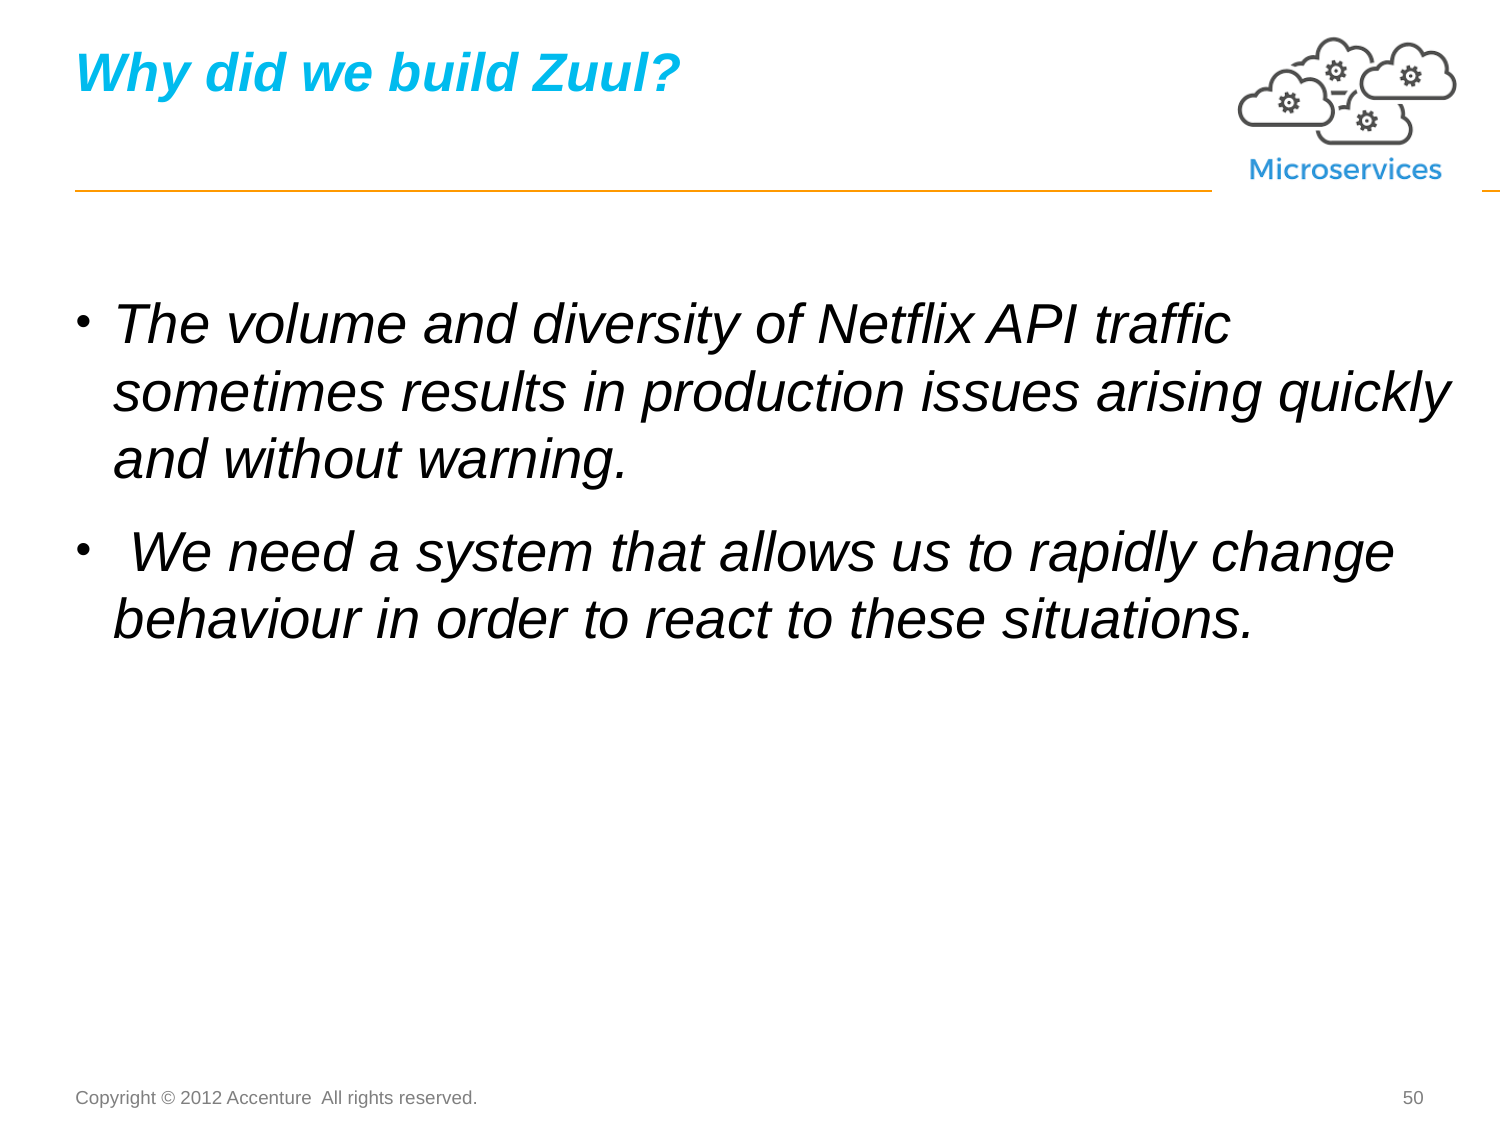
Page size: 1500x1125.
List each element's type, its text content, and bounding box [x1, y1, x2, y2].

picture [1212, 1, 1482, 203]
list The volume and diversity of Netflix API traffic sometimes results in production issues arising quickly and without warning. We need a system that allows us to rapidly change behaviour in order to react to these situations. [75, 287, 1475, 975]
title Why did we build Zuul? [75, 27, 1422, 157]
